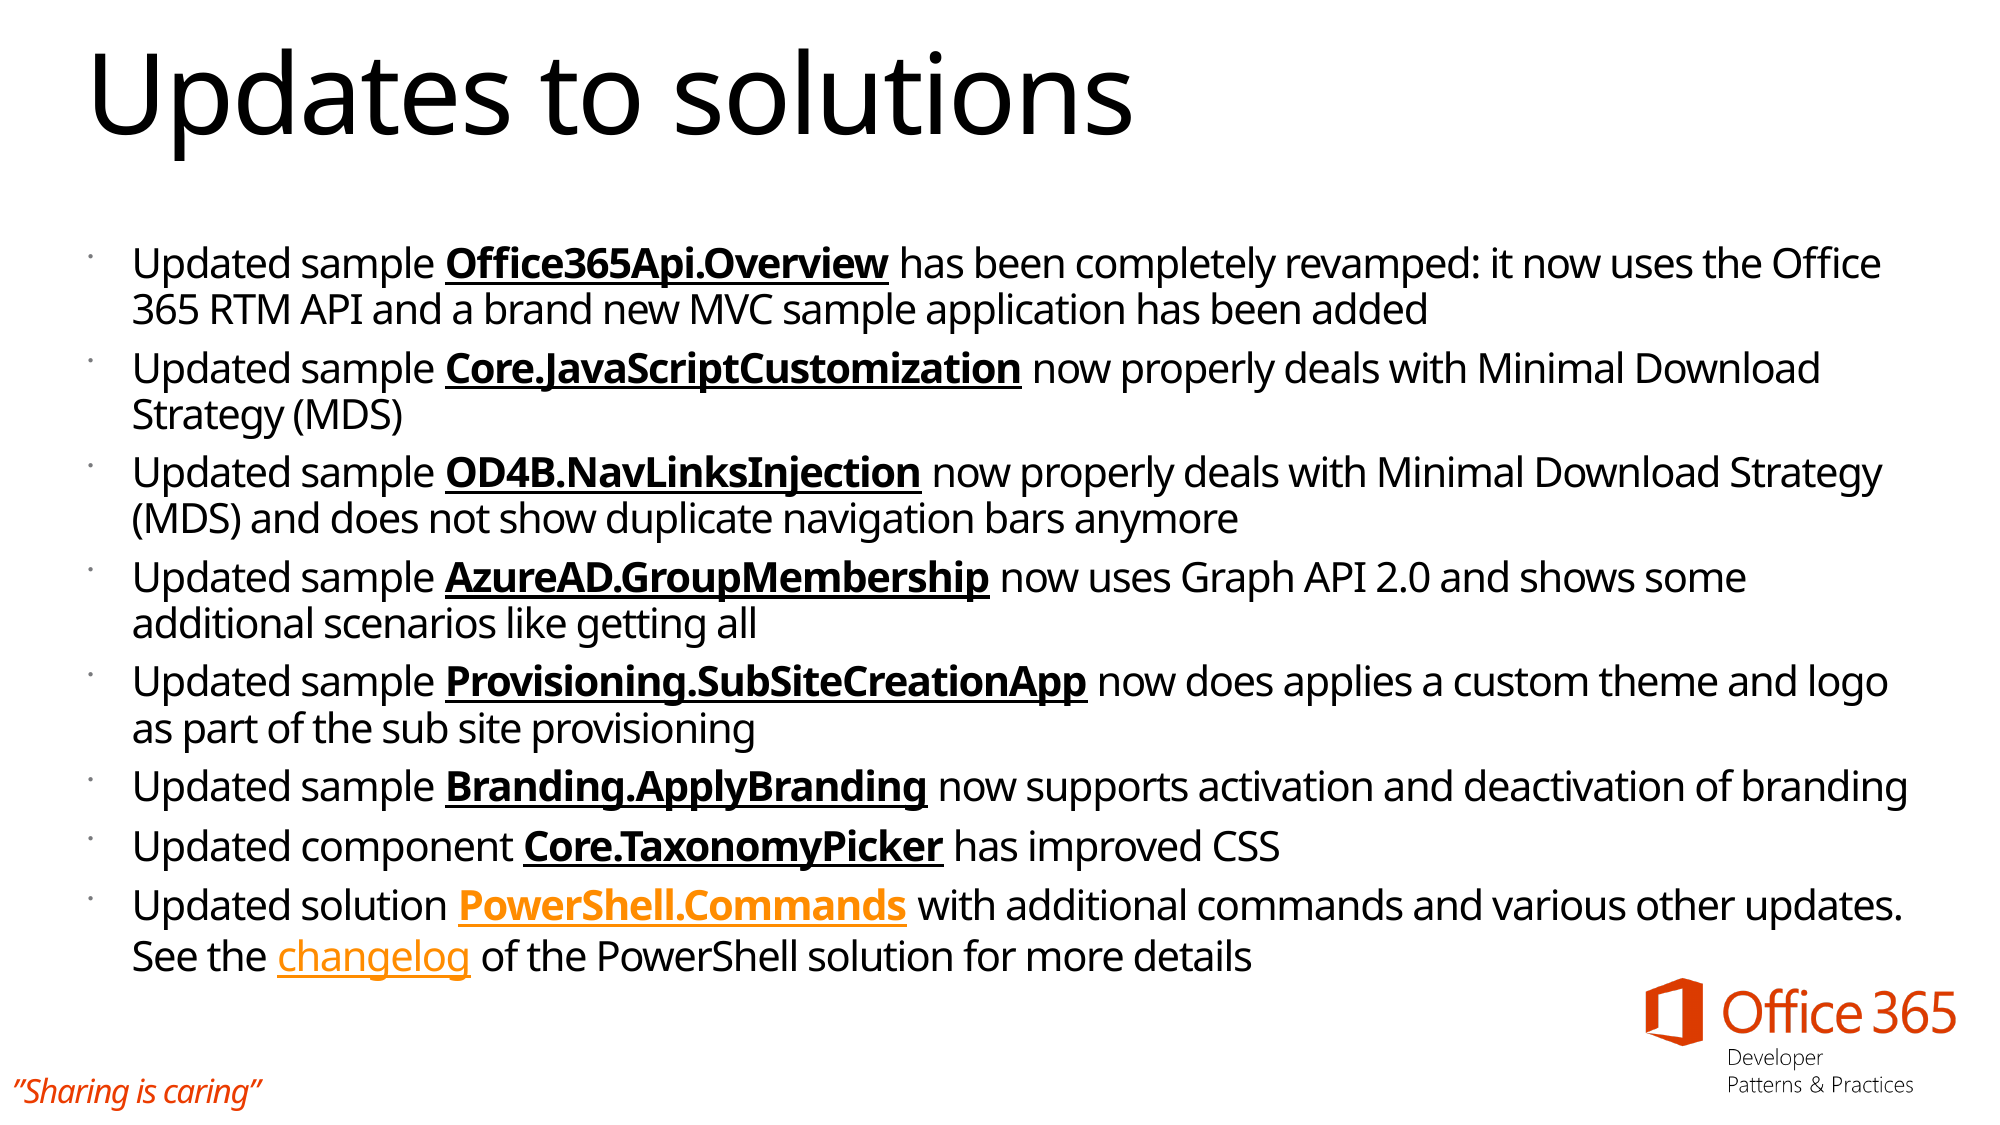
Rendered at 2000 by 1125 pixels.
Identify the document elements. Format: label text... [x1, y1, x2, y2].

picture [1616, 948, 1983, 1111]
title Updates to solutions [85, 37, 1914, 161]
list Updated sample Office365Api.Overview has been completely revamped: it now uses the Office 365 RTM API and a brand new MVC sample application has been added Updated sample Core.JavaScriptCustomization now properly deals with Minimal Download Strategy (MDS) Updated sample OD4B.NavLinksInjection now properly deals with Minimal Download Strategy (MDS) and does not show duplicate navigation bars anymore Updated sample AzureAD.GroupMembership now uses Graph API 2.0 and shows some additional scenarios like getting all Updated sample Provisioning.SubSiteCreationApp now does applies a custom theme and logo as part of the sub site provisioning Updated sample Branding.ApplyBranding now supports activation and deactivation of branding Updated component Core.TaxonomyPicker has improved CSS Updated solution PowerShell.Commands with additional commands and various other updates. See the changelog of the PowerShell solution for more details [85, 237, 1914, 573]
